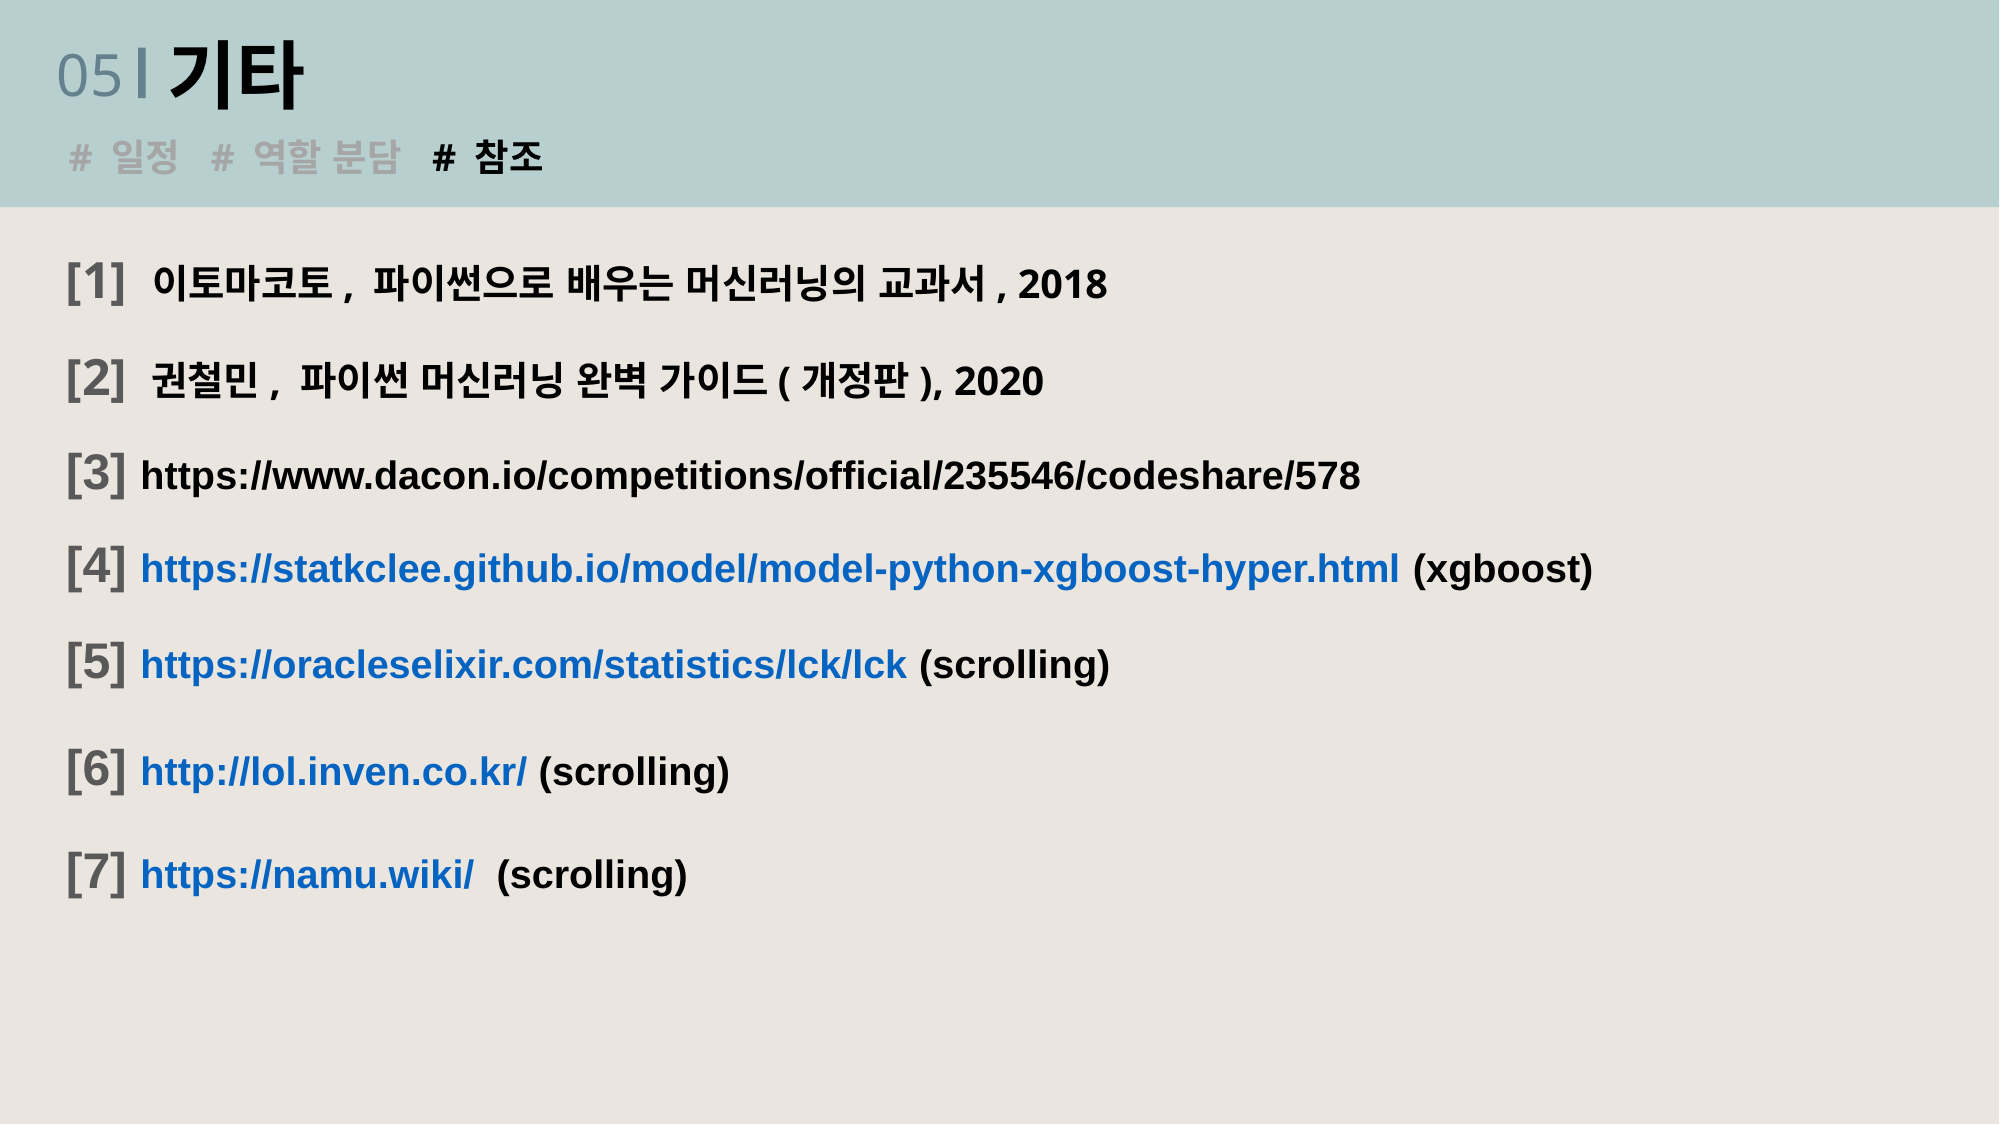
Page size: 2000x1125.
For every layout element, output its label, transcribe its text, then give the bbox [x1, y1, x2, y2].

text_box [2] 권철민, 파이썬 머신러닝 완벽 가이드(개정판), 2020 [50, 338, 1922, 413]
text_box [1] 이토마코토, 파이썬으로 배우는 머신러닝의 교과서, 2018 [50, 240, 1922, 316]
text_box [6] http://lol.inven.co.kr/ (scrolling) [50, 727, 1922, 803]
text_box 05 [41, 30, 153, 116]
text_box [3] https://www.dacon.io/competitions/official/235546/codeshare/578 [50, 432, 1922, 508]
text_box 기타 [152, 21, 788, 107]
text_box [138, 47, 146, 99]
text_box [5] https://oracleselixir.com/statistics/lck/lck (scrolling) [50, 621, 1922, 697]
text_box [7] https://namu.wiki/ (scrolling) [50, 830, 1922, 906]
text_box [0, 0, 2000, 208]
text_box # 일정 # 역할 분담 # 참조 [53, 125, 1578, 172]
text_box [4] https://statkclee.github.io/model/model-python-xgboost-hyper.html (xgboost) [50, 525, 1922, 601]
